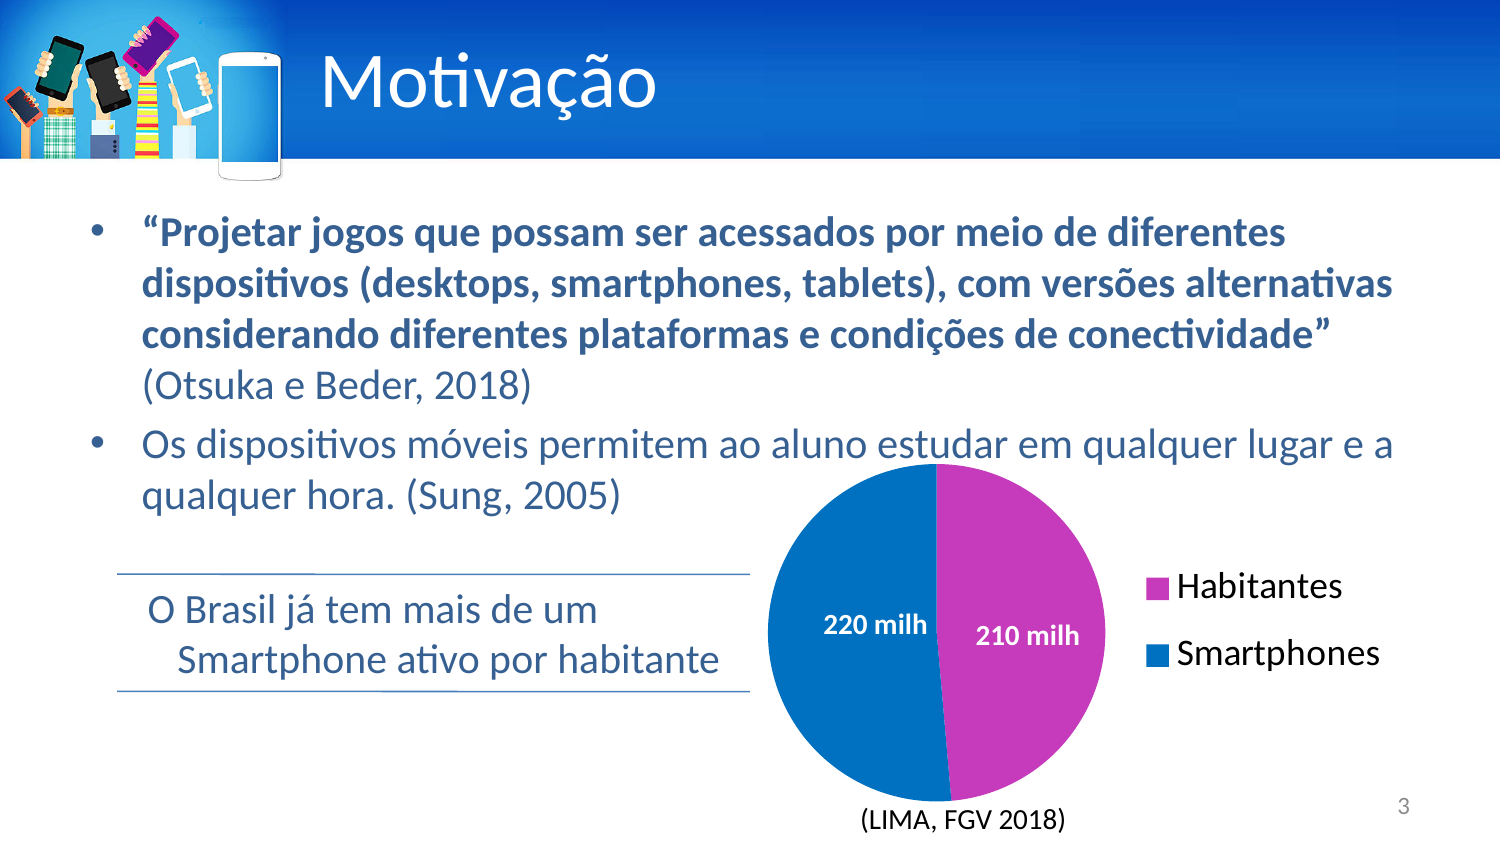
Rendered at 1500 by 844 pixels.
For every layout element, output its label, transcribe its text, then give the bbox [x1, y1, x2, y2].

list “Projetar jogos que possam ser acessados por meio de diferentes dispositivos (desktops, smartphones, tablets), com versões alternativas considerando diferentes plataformas e condições de conectividade” (Otsuka e Beder, 2018) Os dispositivos móveis permitem ao aluno estudar em qualquer lugar e a qualquer hora. (Sung, 2005) [75, 196, 1425, 528]
chart [726, 456, 1419, 809]
slide_number 3 [1082, 782, 1425, 827]
picture [0, 0, 1500, 181]
text_box O Brasil já tem mais de um Smartphone ativo por habitante [128, 582, 721, 689]
text_box (LIMA, FGV 2018) [845, 816, 1082, 843]
